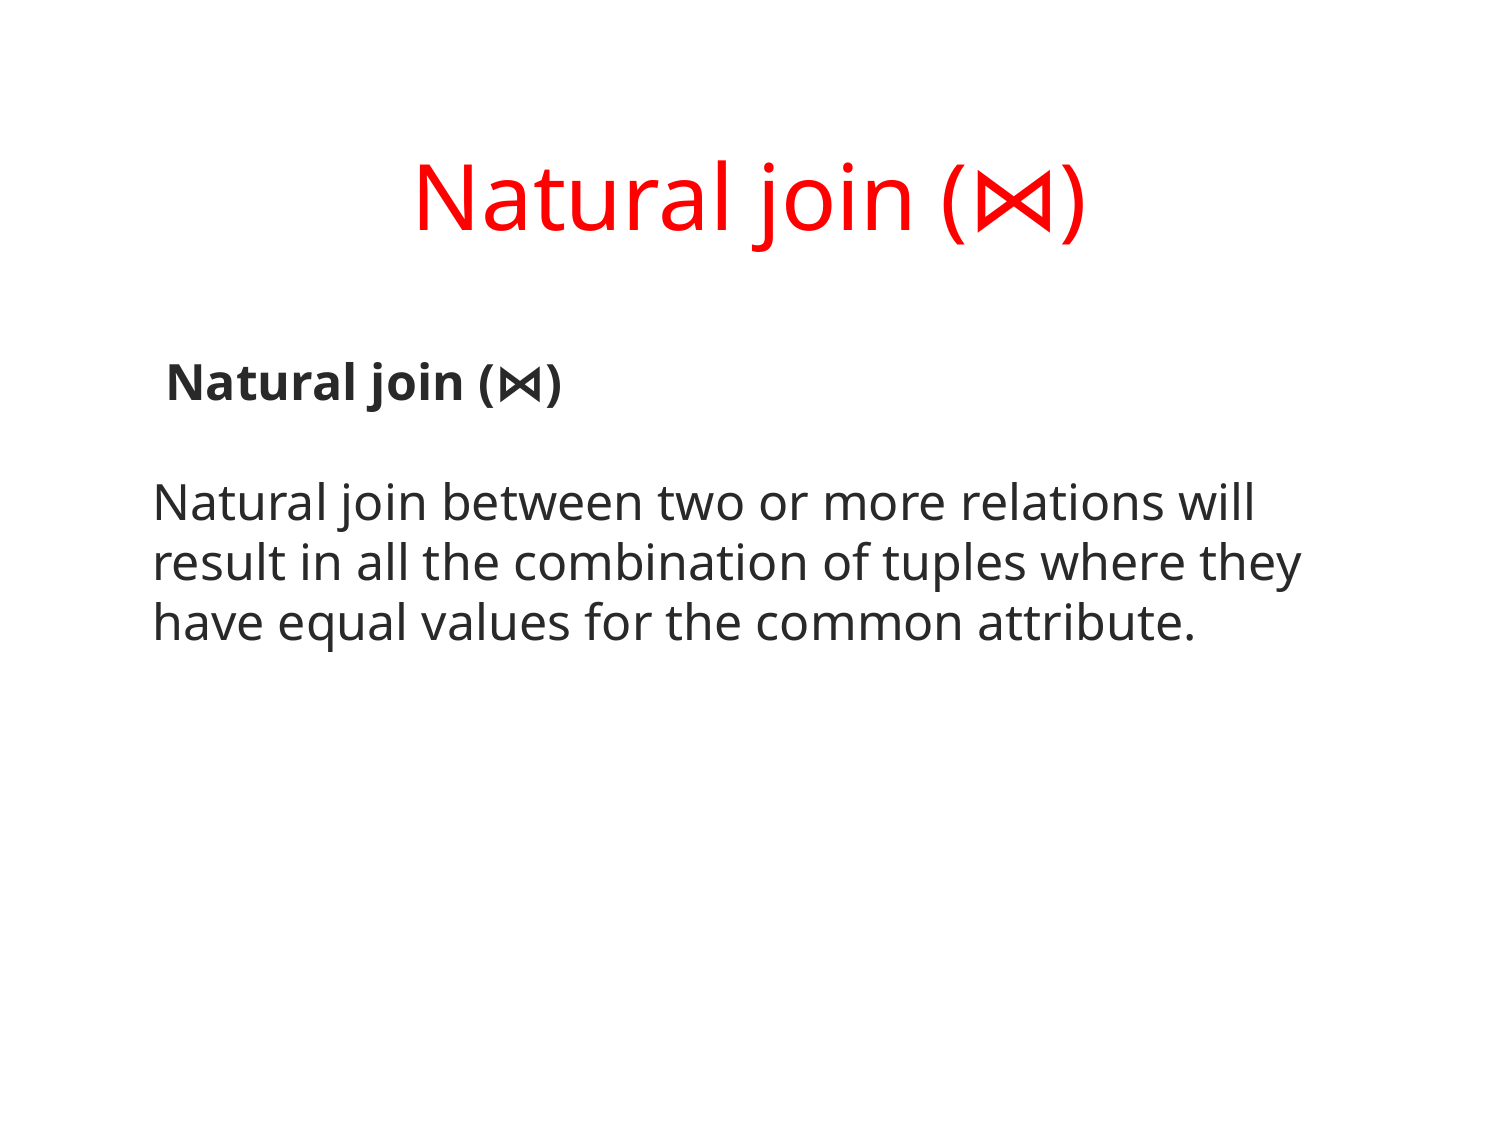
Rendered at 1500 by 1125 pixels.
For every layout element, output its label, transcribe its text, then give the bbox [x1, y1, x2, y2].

text_box Natural join (⋈) Natural join between two or more relations will result in all the combination of tuples where they have equal values for the common attribute. [137, 342, 1388, 838]
title Natural join (⋈) [112, 99, 1388, 288]
